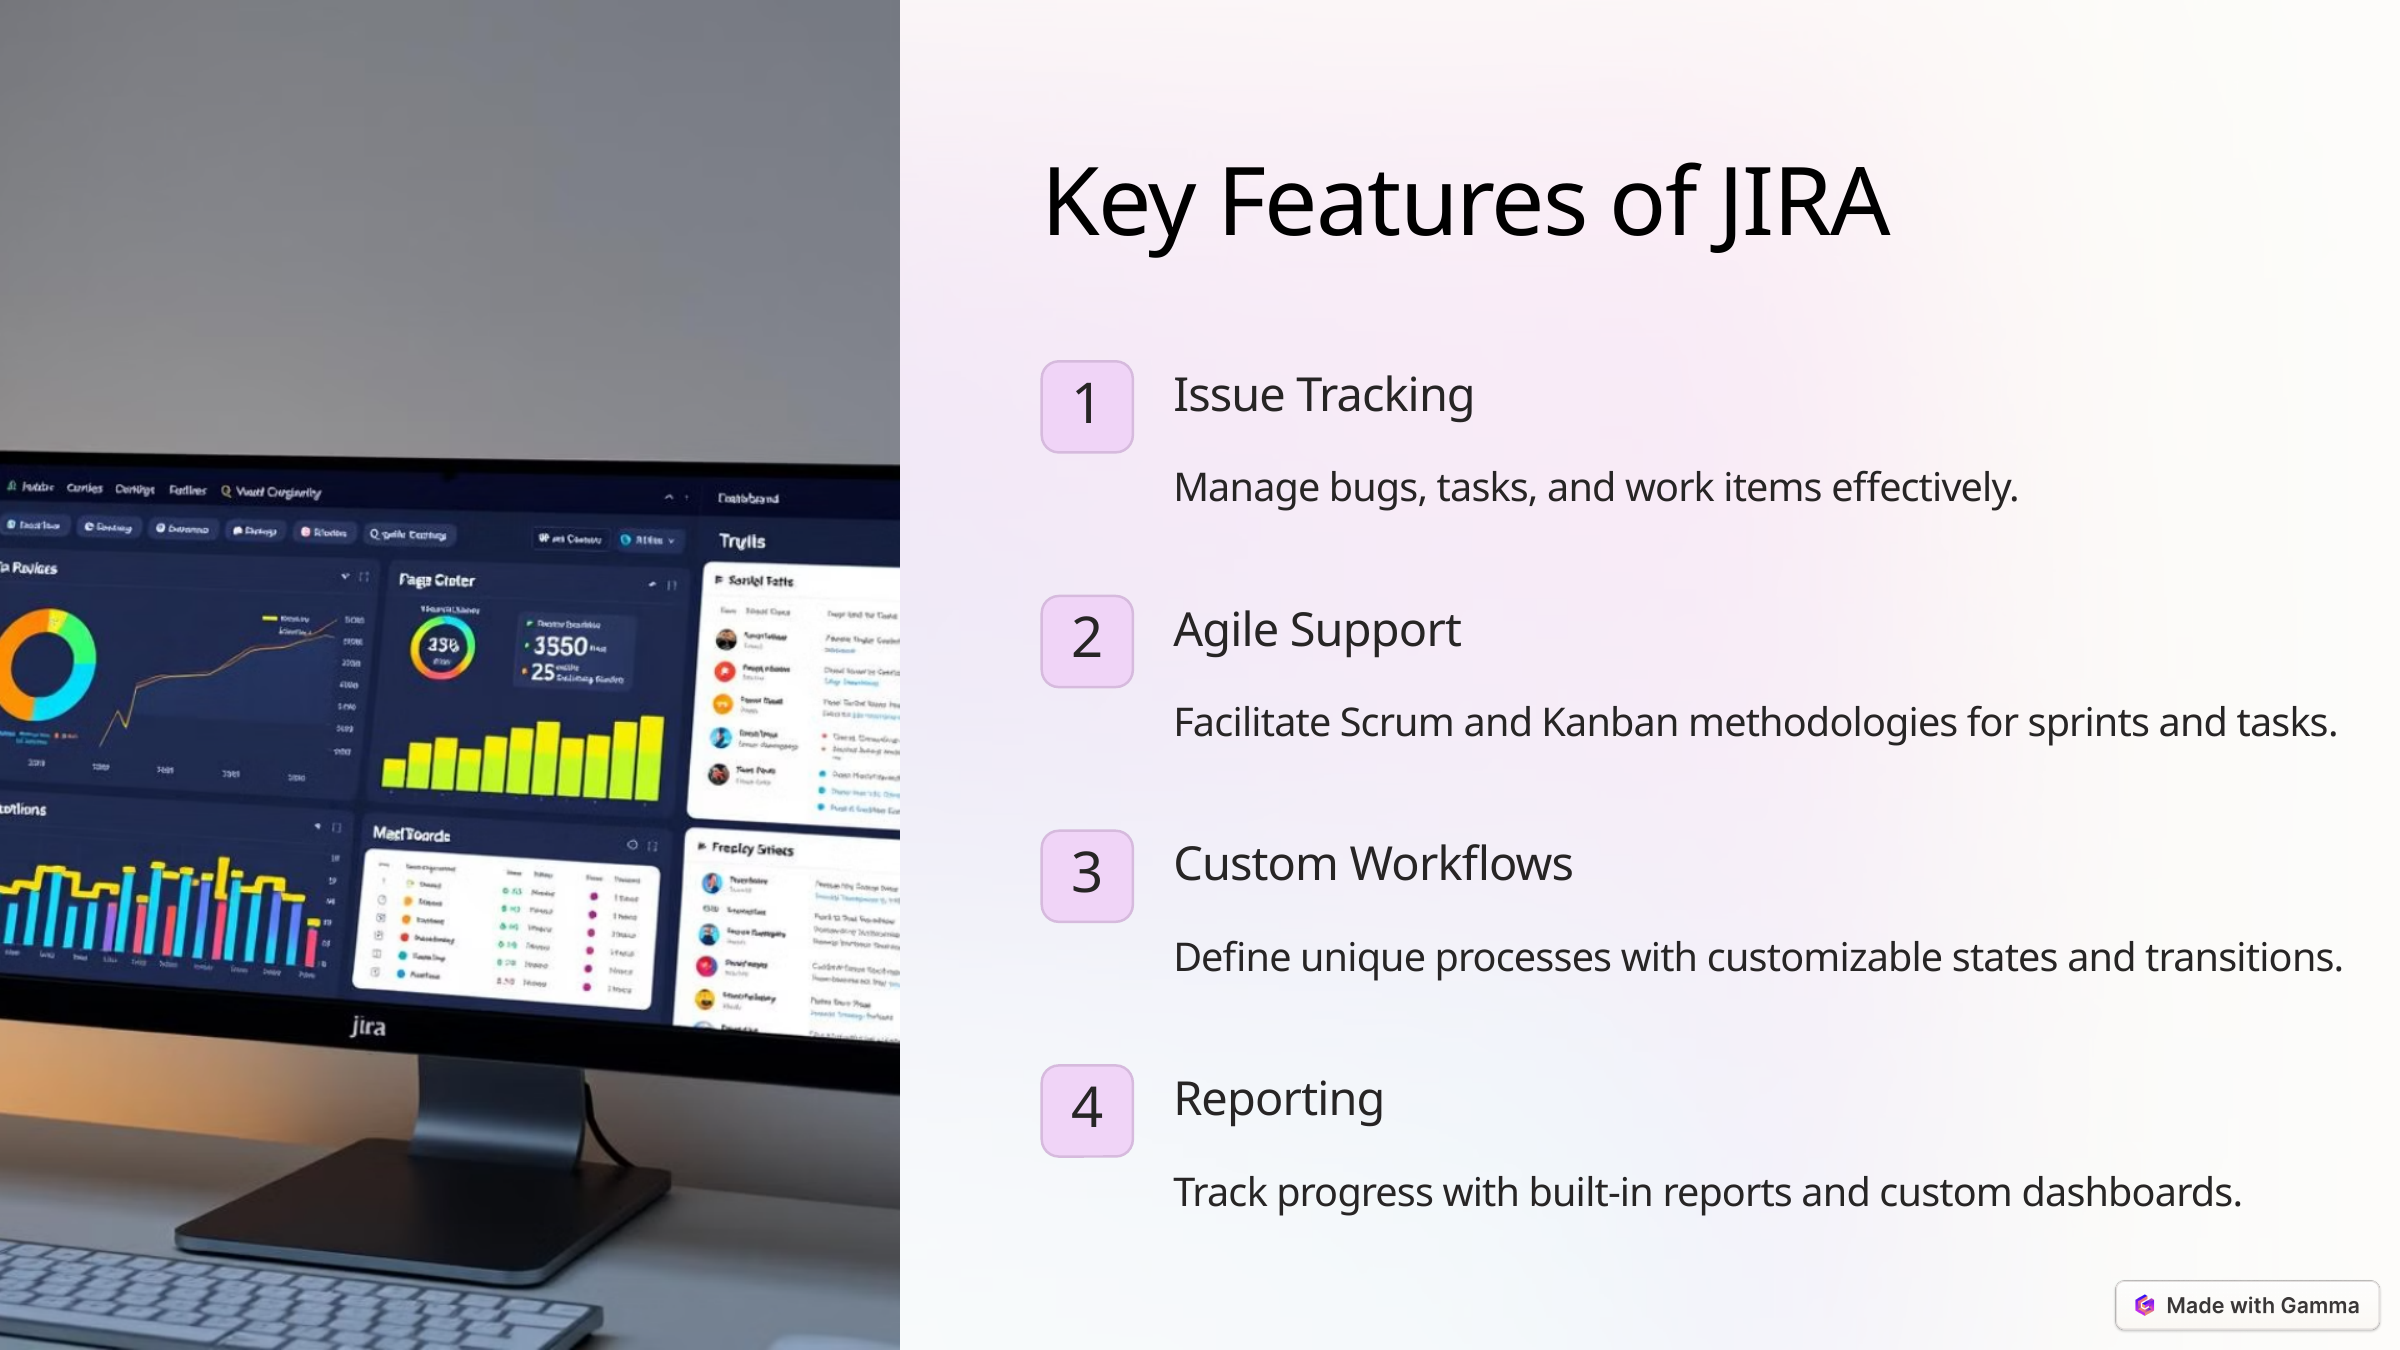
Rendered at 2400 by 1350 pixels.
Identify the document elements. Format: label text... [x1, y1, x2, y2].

text_box Agile Support [1173, 595, 1650, 656]
text_box Custom Workflows [1173, 830, 1650, 891]
text_box [1041, 595, 1133, 688]
text_box [1041, 830, 1133, 922]
picture [0, 0, 900, 1350]
text_box 4 [1072, 1082, 1102, 1140]
text_box Reporting [1173, 1065, 1650, 1125]
text_box [1041, 361, 1133, 453]
text_box 1 [1072, 378, 1102, 436]
text_box 3 [1072, 847, 1102, 905]
text_box Issue Tracking [1173, 361, 1650, 421]
picture [2106, 1271, 2389, 1339]
text_box Facilitate Scrum and Kanban methodologies for sprints and tasks. [1173, 679, 2259, 745]
text_box Define unique processes with customizable states and transitions. [1173, 914, 2259, 980]
text_box Manage bugs, tasks, and work items effectively. [1173, 445, 2259, 510]
text_box Track progress with built-in reports and custom dashboards. [1173, 1149, 2259, 1214]
text_box Key Features of JIRA [1041, 135, 1995, 255]
text_box [1041, 1065, 1133, 1157]
text_box 2 [1072, 612, 1102, 671]
